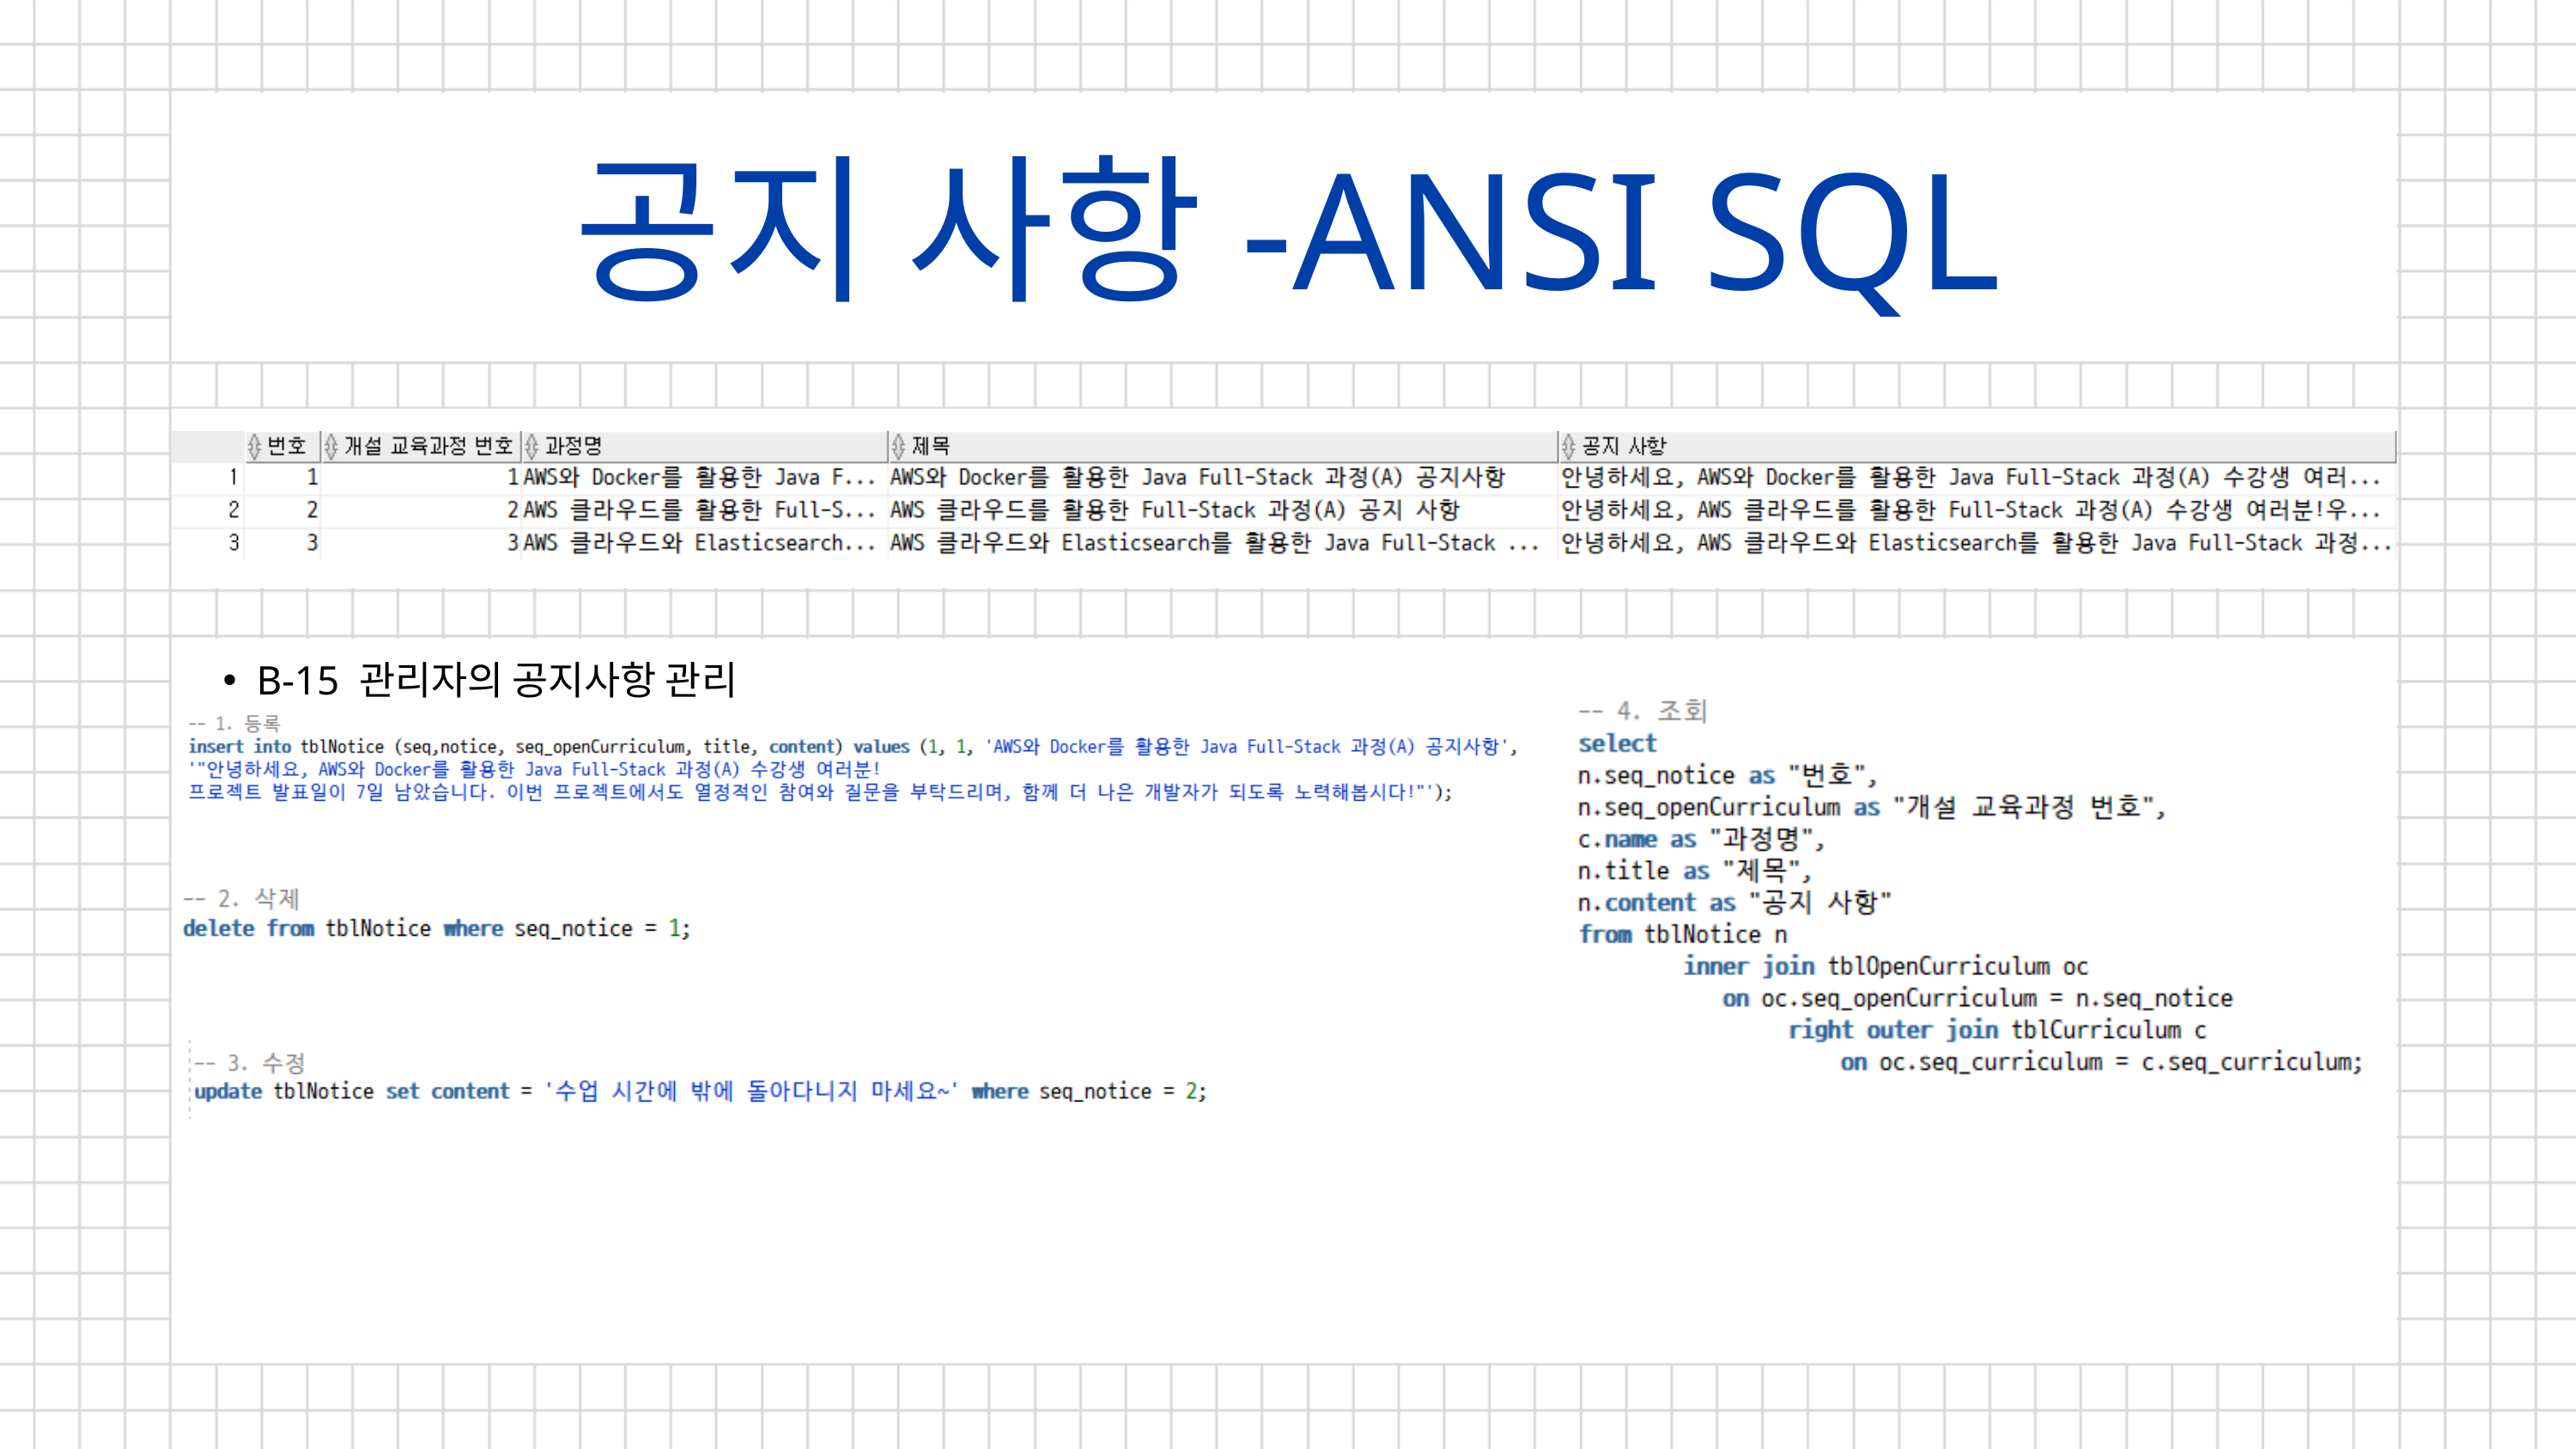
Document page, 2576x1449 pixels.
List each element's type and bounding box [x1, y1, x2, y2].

text_box [171, 409, 2397, 588]
text_box [0, 0, 2576, 1449]
text_box [171, 92, 2397, 361]
text_box [171, 639, 2397, 1364]
